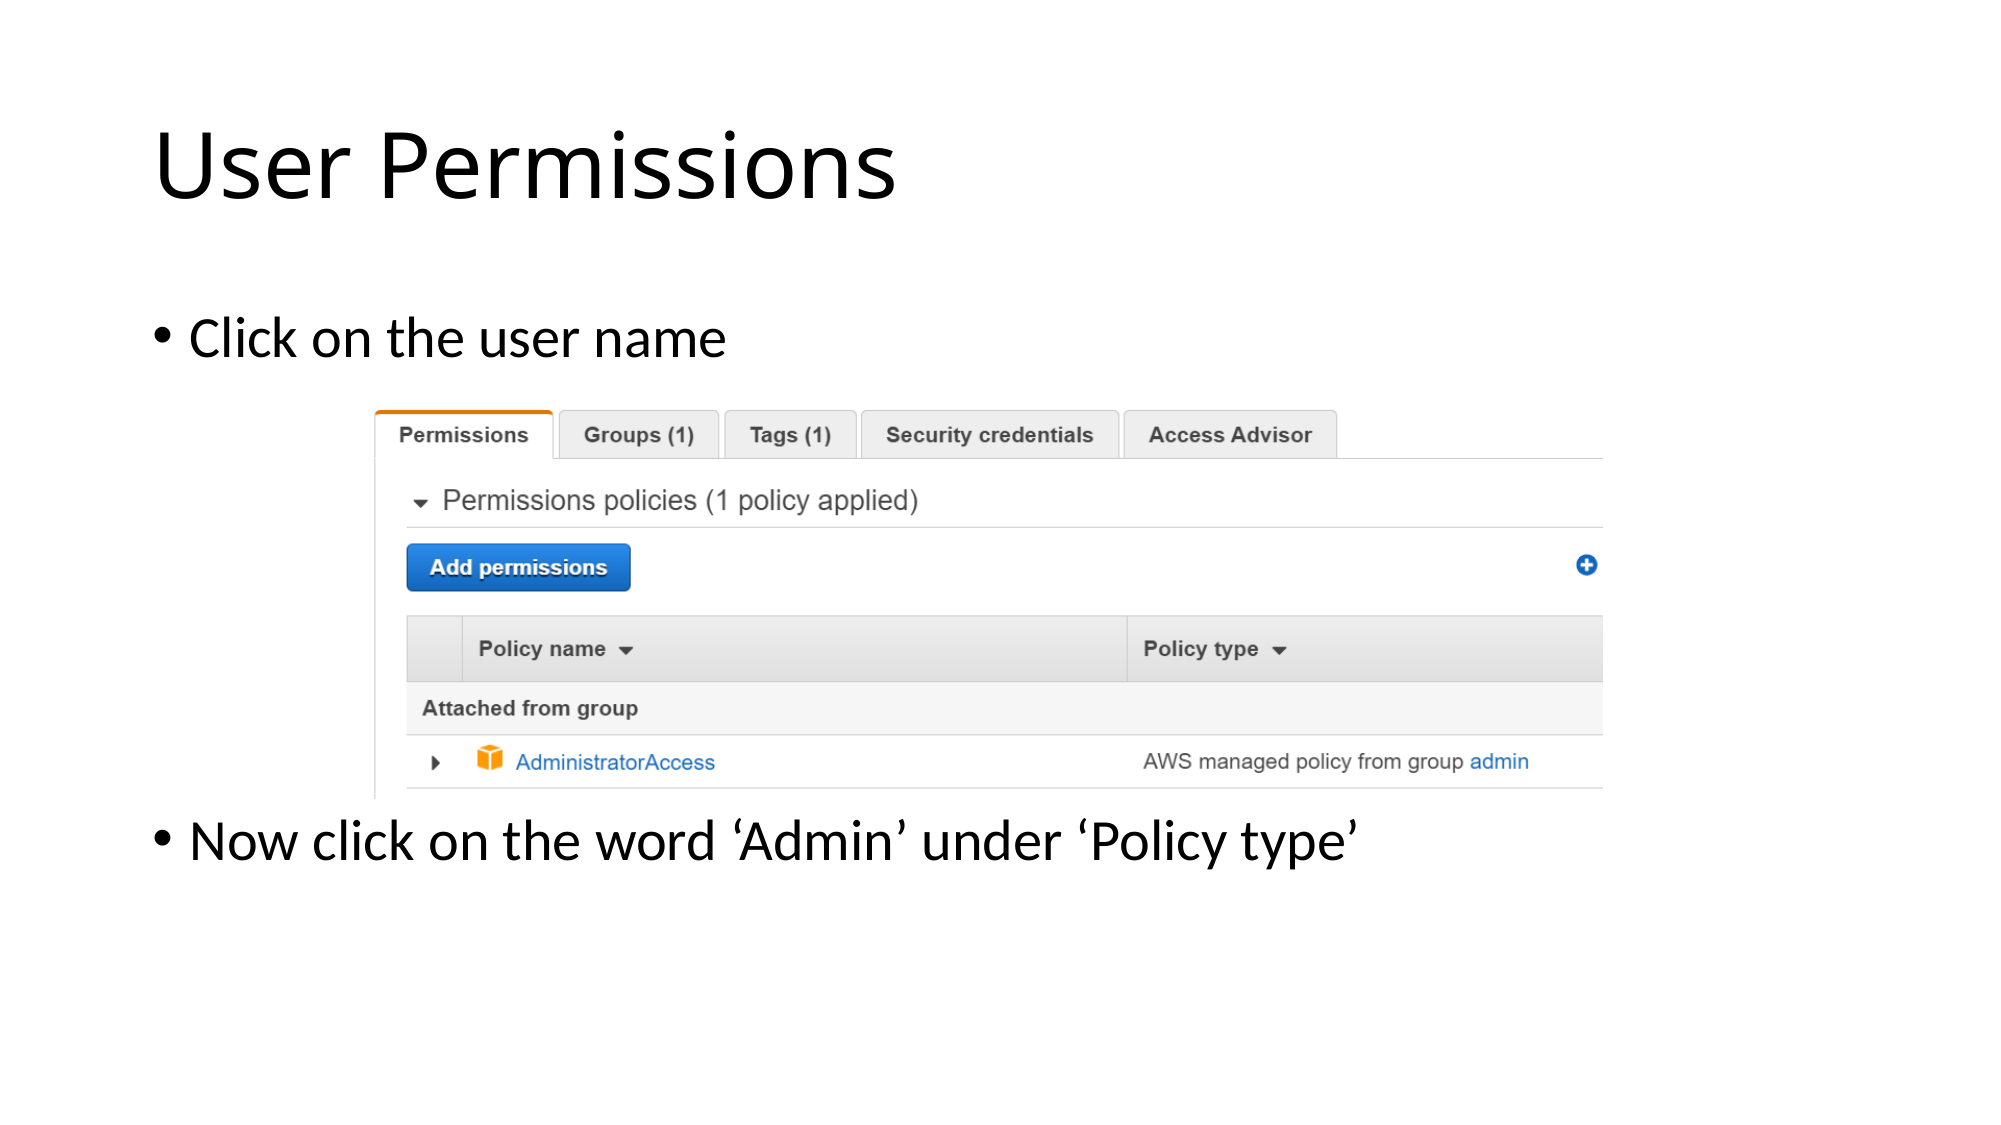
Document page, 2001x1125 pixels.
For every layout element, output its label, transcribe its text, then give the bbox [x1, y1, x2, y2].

title User Permissions [137, 59, 1863, 278]
picture [366, 386, 1604, 800]
list Click on the user name Now click on the word ‘Admin’ under ‘Policy type’ [137, 299, 1863, 1014]
